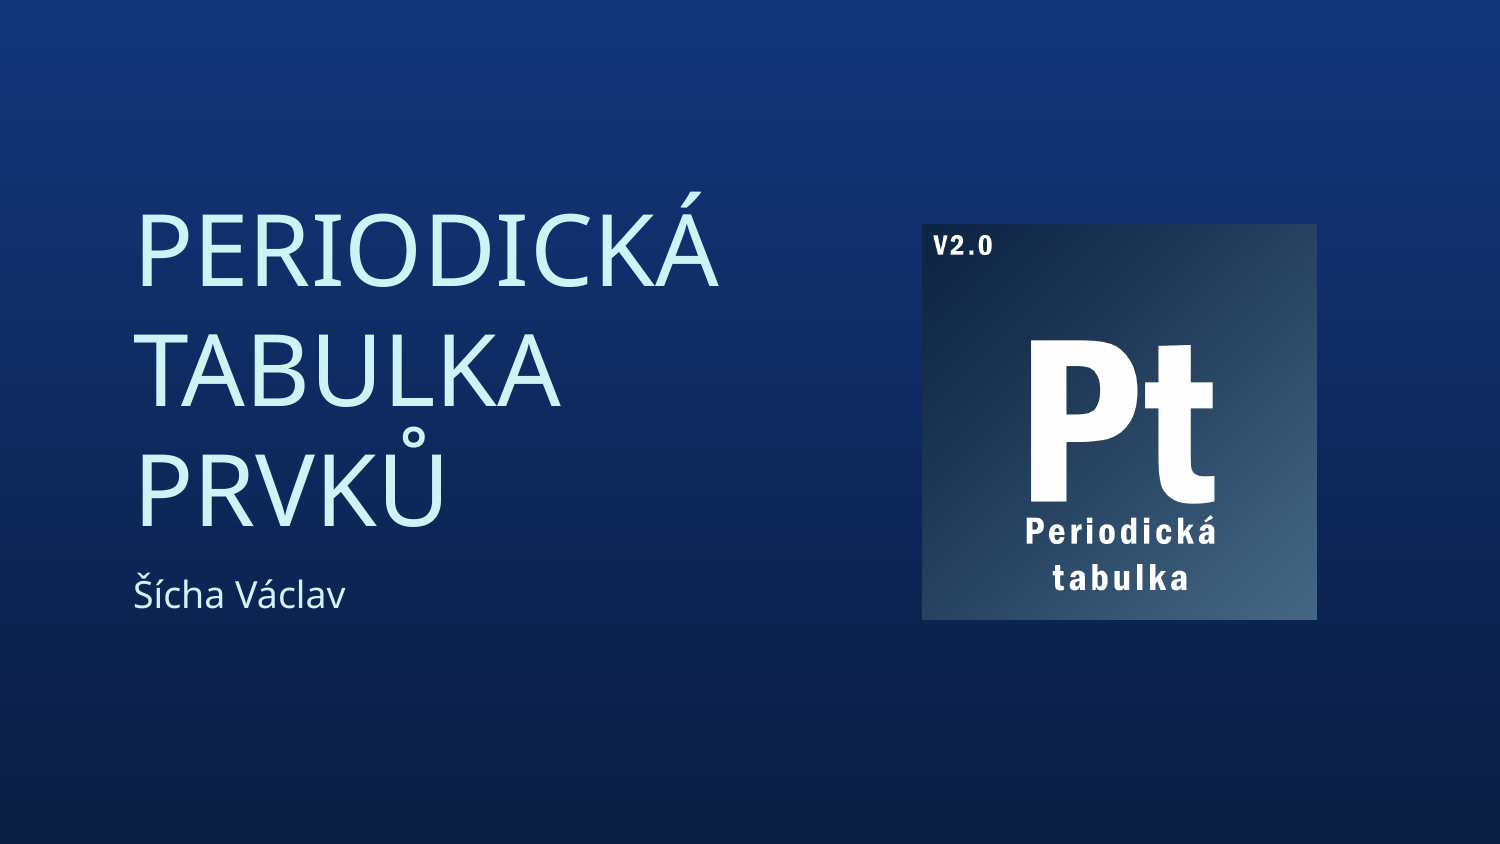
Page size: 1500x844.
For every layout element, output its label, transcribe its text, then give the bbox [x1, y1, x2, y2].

subtitle Šícha Václav [118, 555, 504, 677]
title PERIODICKÁ TABULKA PRVKŮ [118, 166, 788, 562]
picture [921, 224, 1318, 620]
